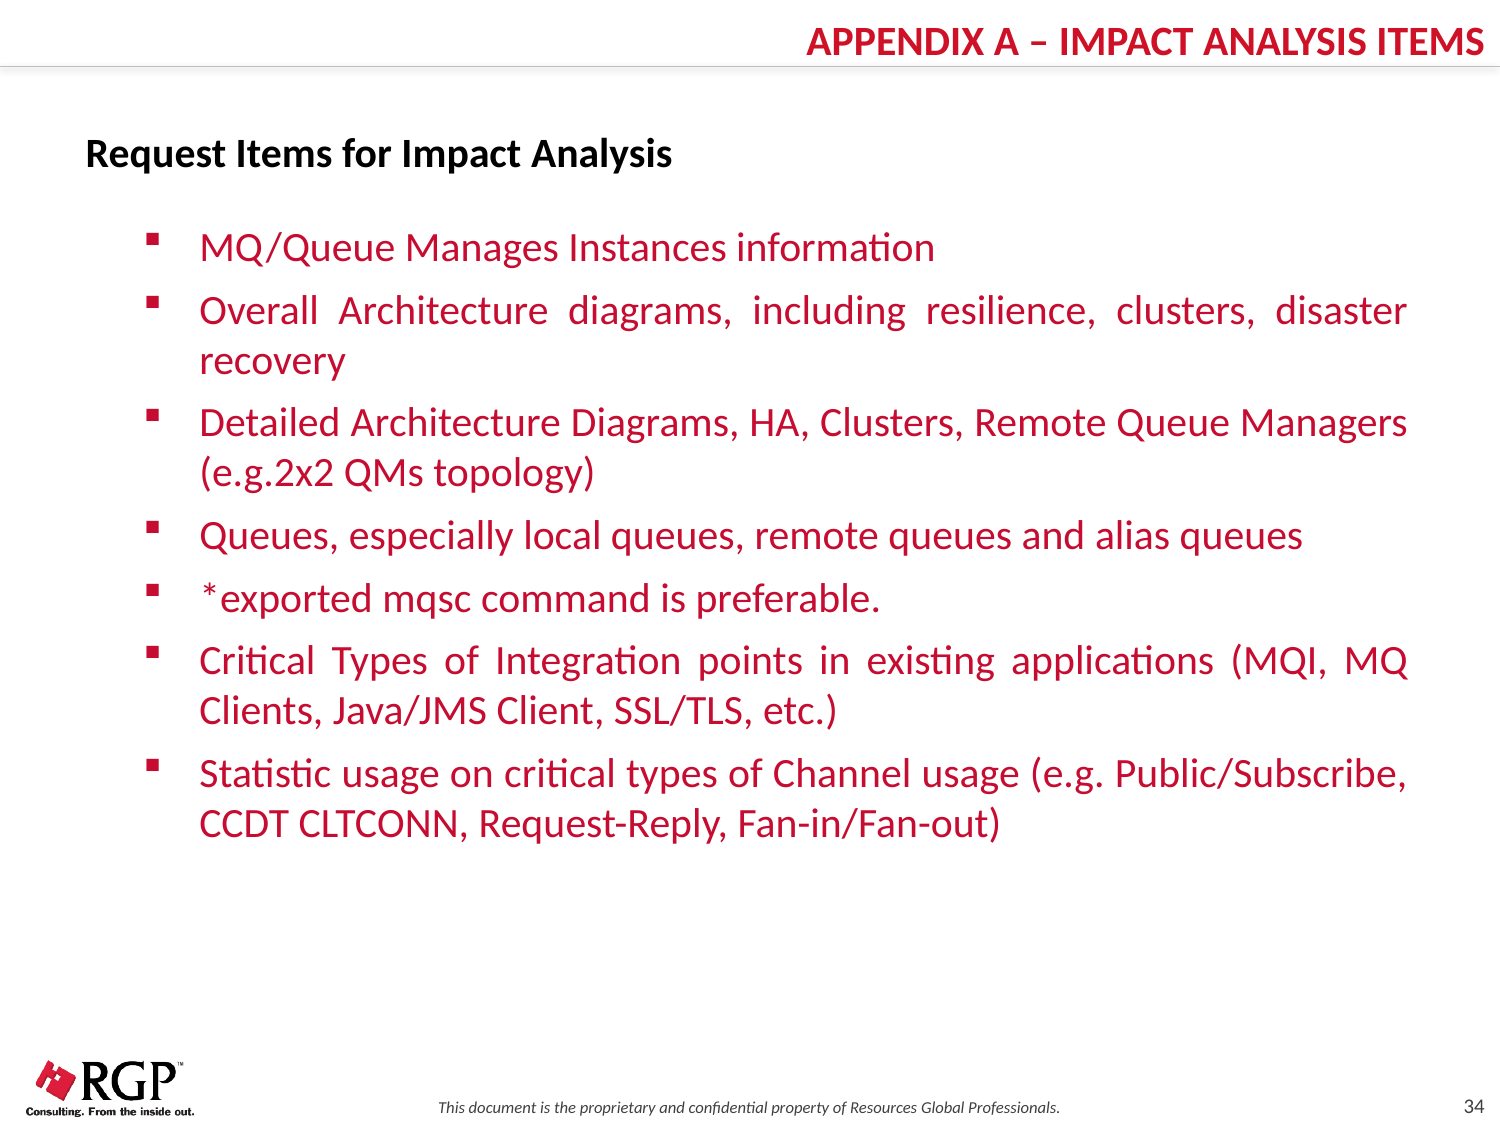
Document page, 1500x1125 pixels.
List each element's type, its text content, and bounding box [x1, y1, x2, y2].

text_box Request Items for Impact Analysis [70, 118, 1424, 183]
text_box MQ/Queue Manages Instances information Overall Architecture diagrams, including resilience, clusters, disaster recovery Detailed Architecture Diagrams, HA, Clusters, Remote Queue Managers (e.g.2x2 QMs topology) Queues, especially local queues, remote queues and alias queues *exported mqsc command is preferable. Critical Types of Integration points in existing applications (MQI, MQ Clients, Java/JMS Client, SSL/TLS, etc.) Statistic usage on critical types of Channel usage (e.g. Public/Subscribe, CCDT CLTCONN, Request-Reply, Fan-in/Fan-out) [128, 212, 1424, 853]
list APPENDIX A – IMPACT ANALYSIS ITEMS [601, 3, 1500, 67]
picture [26, 1060, 194, 1117]
